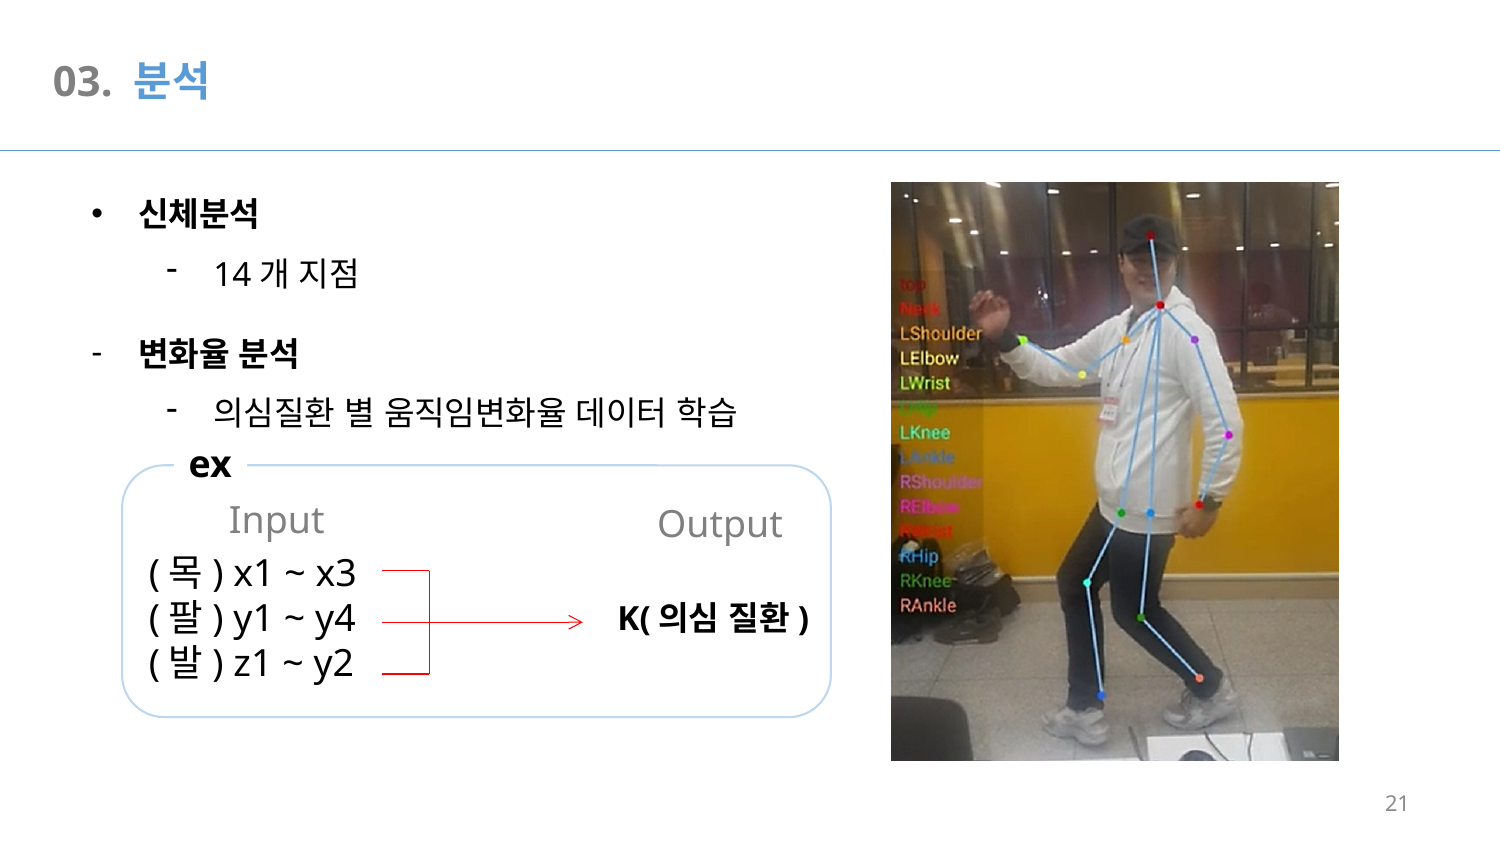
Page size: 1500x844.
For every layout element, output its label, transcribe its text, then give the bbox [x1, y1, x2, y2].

text_box [121, 464, 832, 719]
text_box ex [173, 433, 248, 493]
text_box Output [642, 492, 844, 552]
text_box Input [214, 488, 415, 549]
text_box 신체분석 14개 지점 변화율 분석 의심질환 별 움직임변화율 데이터 학습 [76, 185, 891, 440]
text_box [0, 0, 1500, 75]
picture [891, 182, 1339, 761]
title 03. 분석 [37, 75, 715, 127]
slide_number 21 [1074, 782, 1425, 827]
text_box K(의심 질환) [832, 589, 839, 645]
